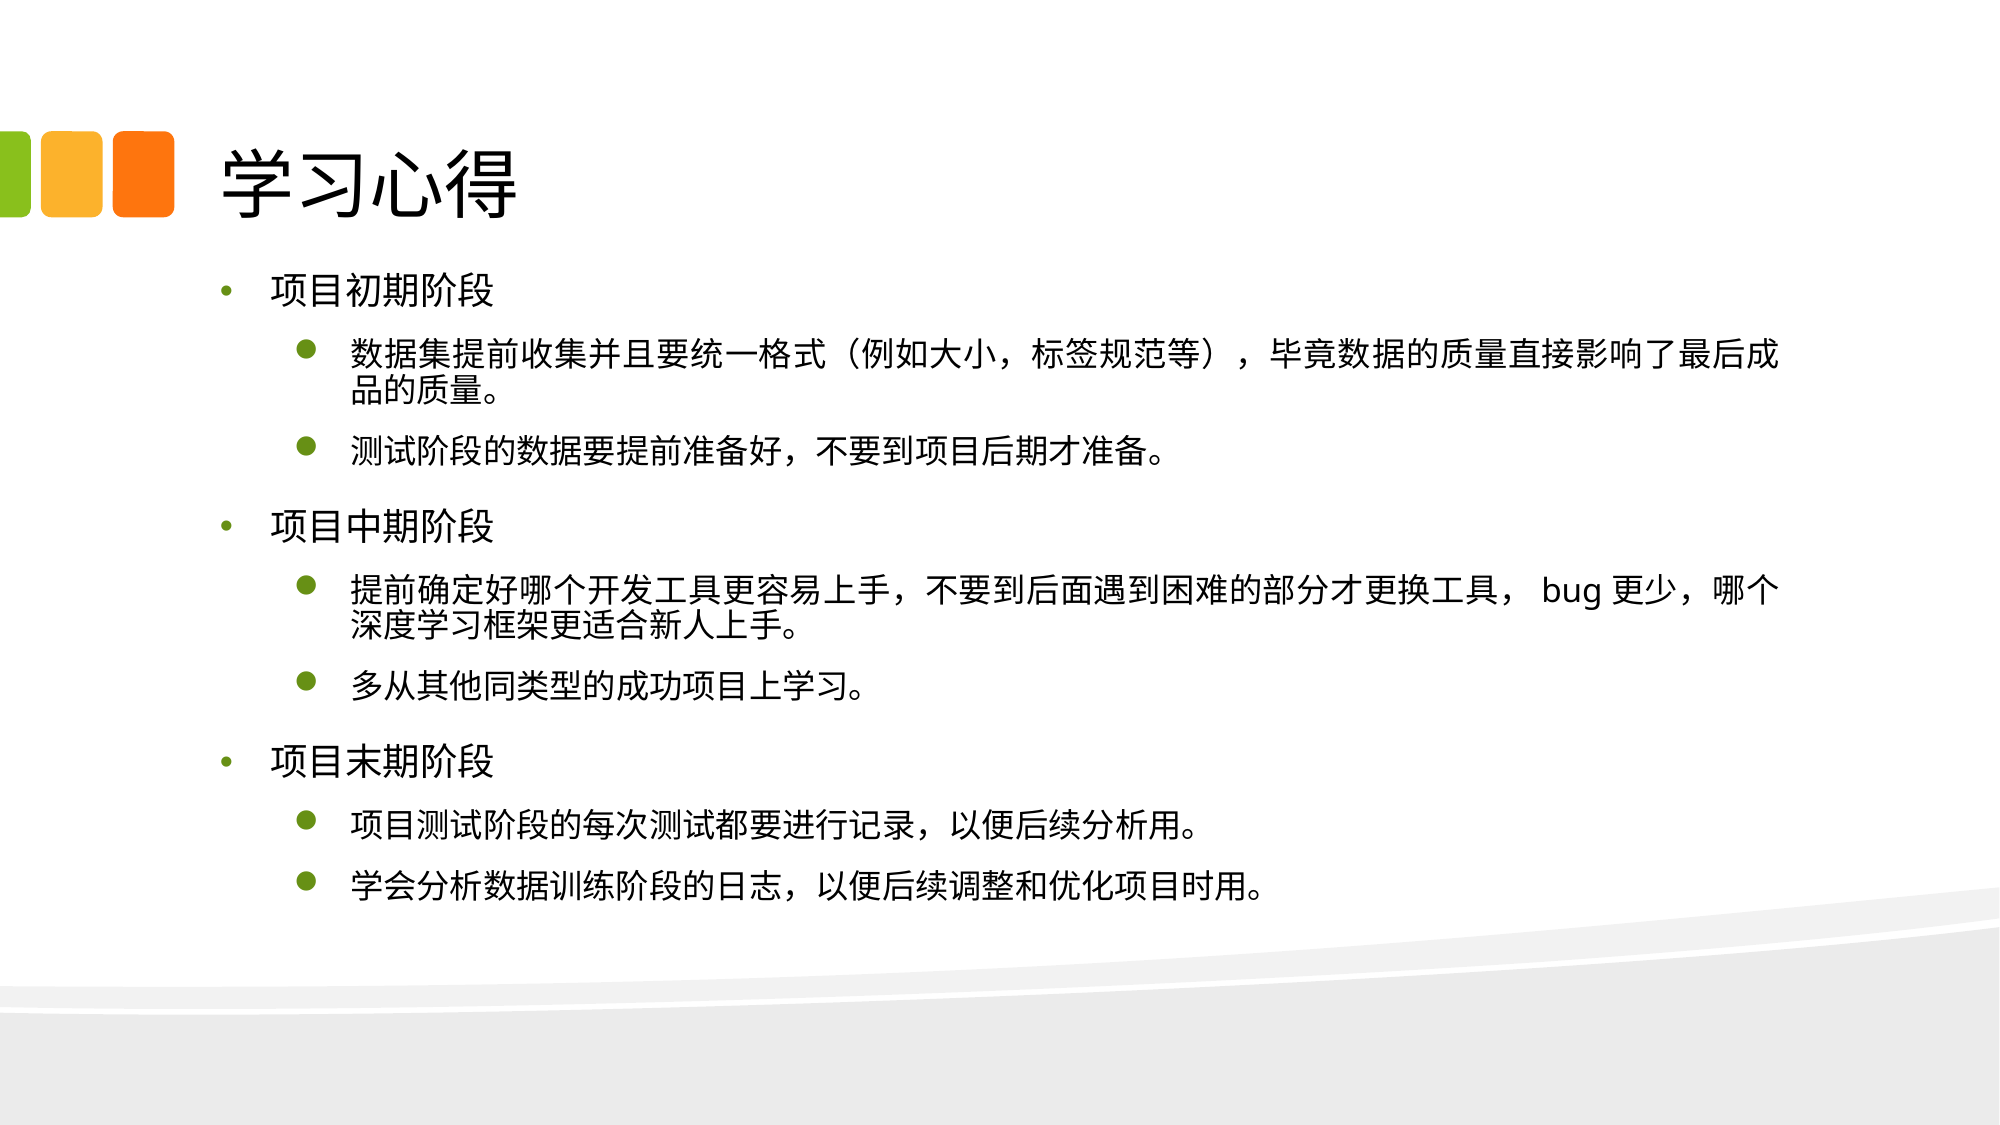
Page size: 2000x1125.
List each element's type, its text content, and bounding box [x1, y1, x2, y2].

list 项目初期阶段 数据集提前收集并且要统一格式（例如大小，标签规范等），毕竟数据的质量直接影响了最后成品的质量。 测试阶段的数据要提前准备好，不要到项目后期才准备。 项目中期阶段 提前确定好哪个开发工具更容易上手，不要到后面遇到困难的部分才更换工具，bug更少，哪个深度学习框架更适合新人上手。 多从其他同类型的成功项目上学习。 项目末期阶段 项目测试阶段的每次测试都要进行记录，以便后续分析用。 学会分析数据训练阶段的日志，以便后续调整和优化项目时用。 [199, 262, 1800, 1013]
title 学习心得 [199, 24, 1800, 238]
